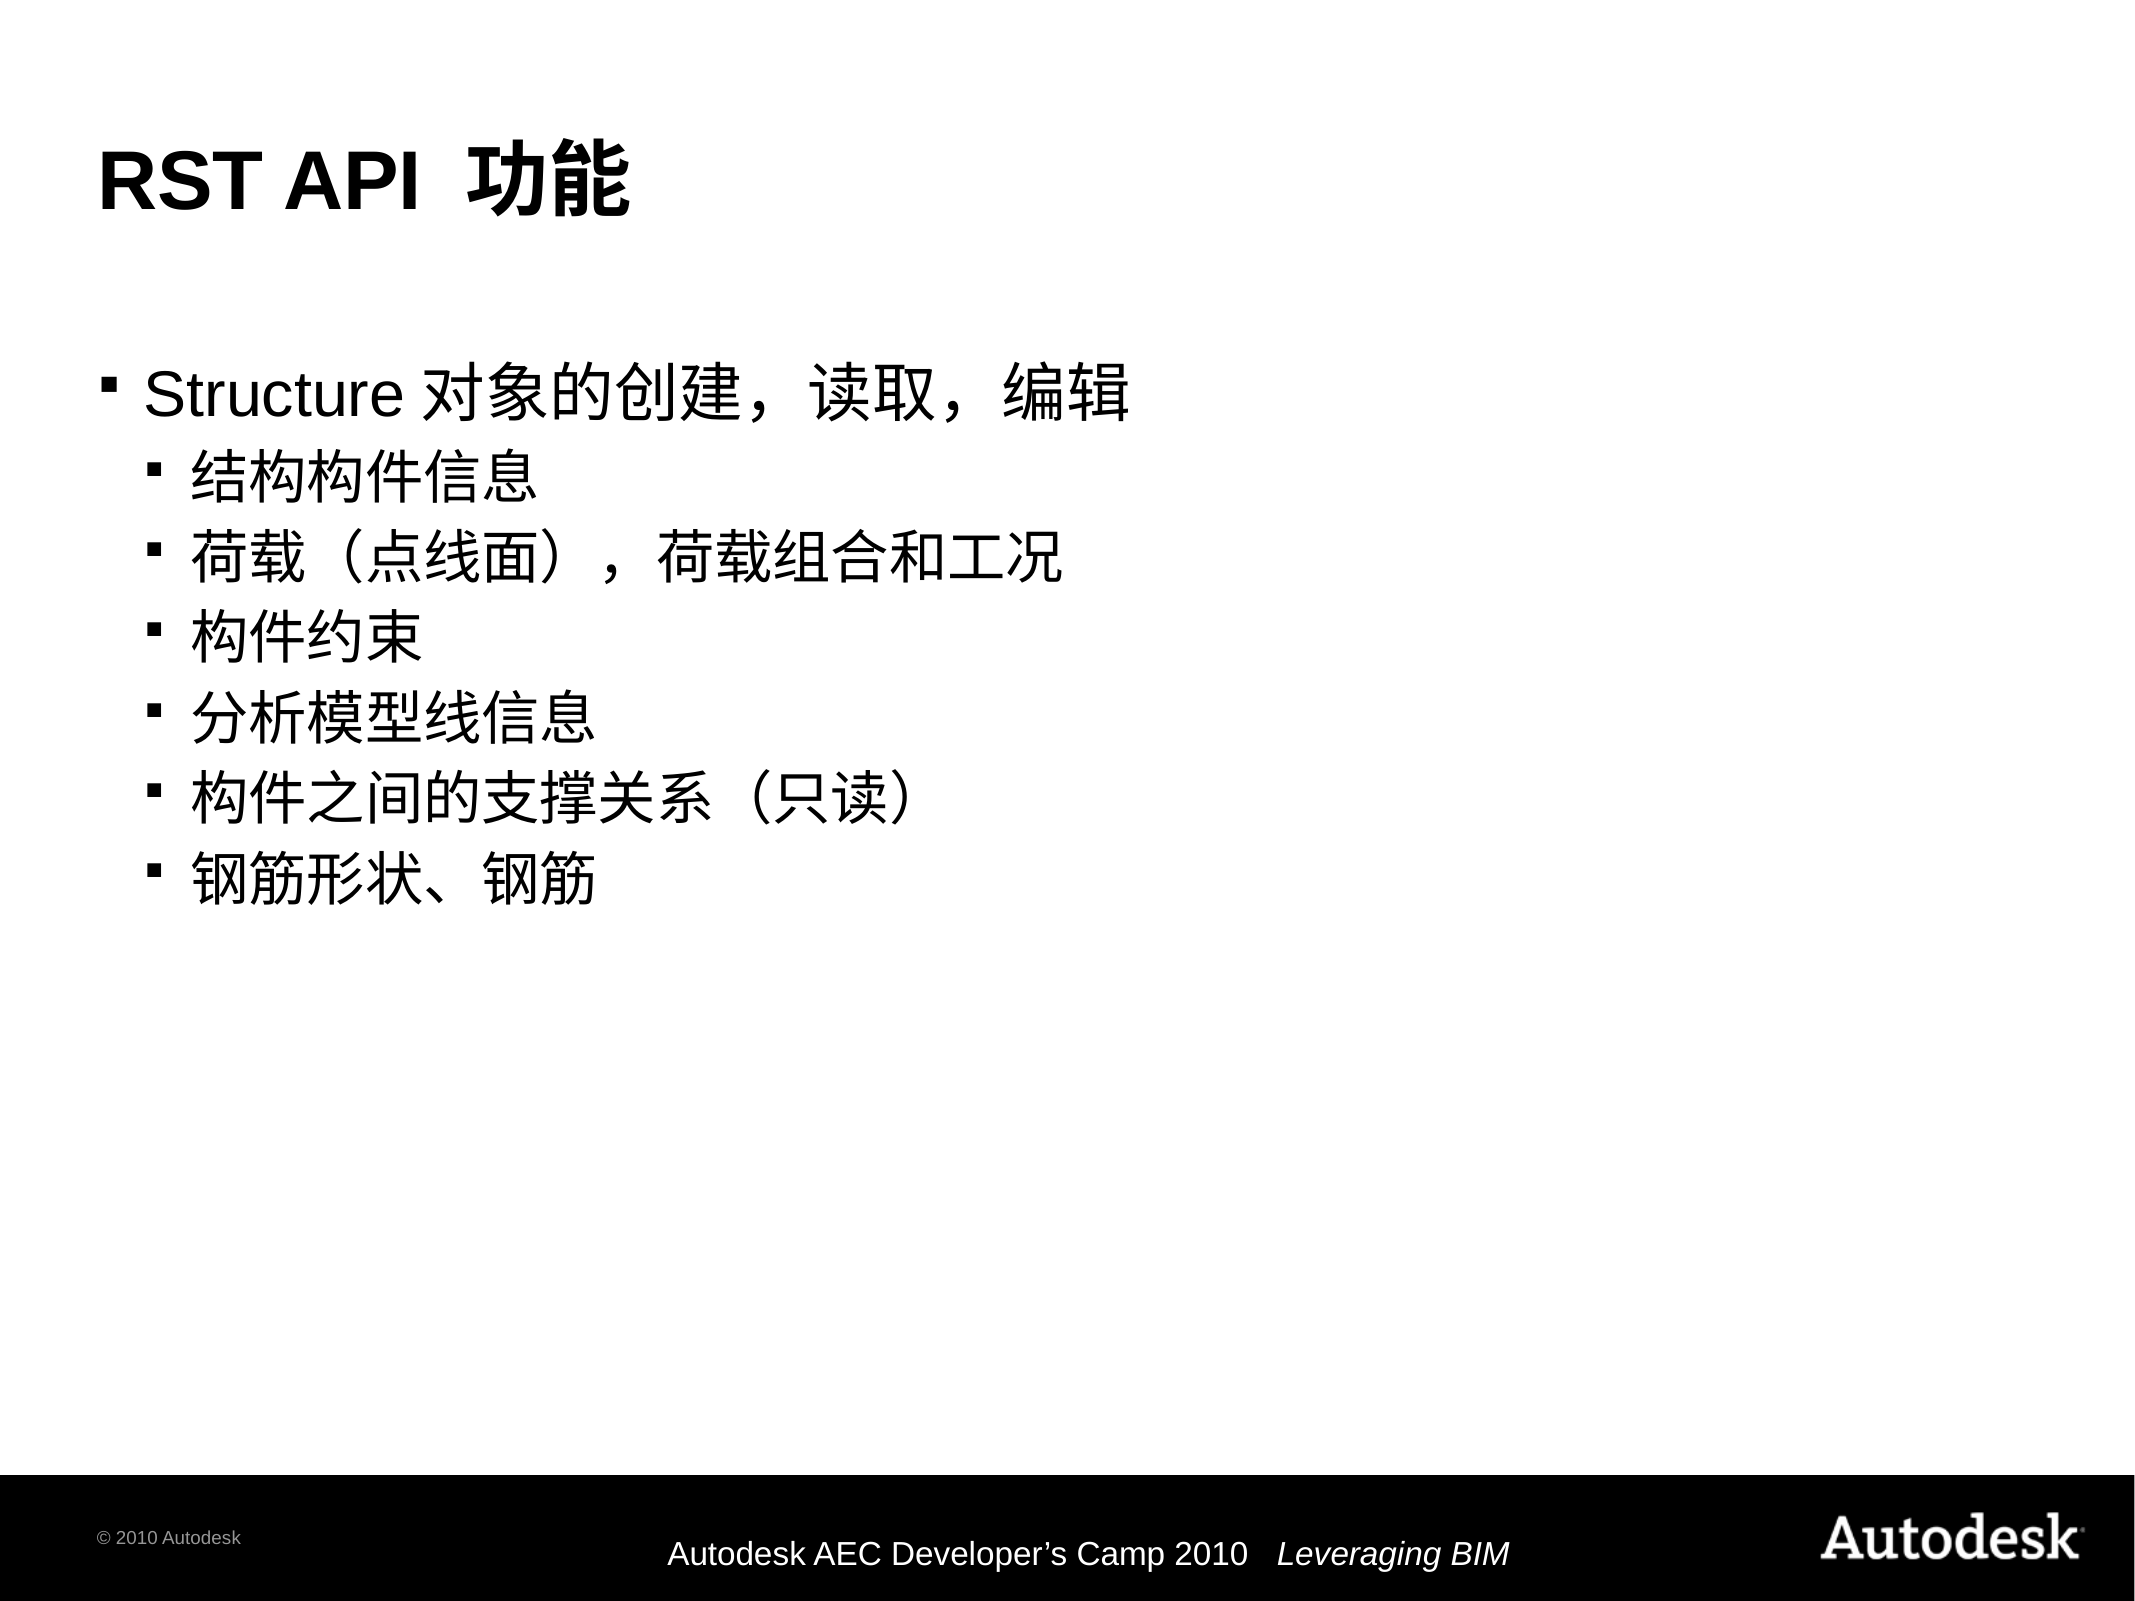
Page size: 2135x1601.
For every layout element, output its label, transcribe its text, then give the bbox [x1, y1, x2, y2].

list Structure对象的创建，读取，编辑 结构构件信息 荷载（点线面），荷载组合和工况 构件约束 分析模型线信息 构件之间的支撑关系（只读） 钢筋形状、钢筋 [96, 351, 2028, 1452]
title RST API 功能 [96, 59, 2028, 293]
picture [0, 1475, 2135, 1601]
